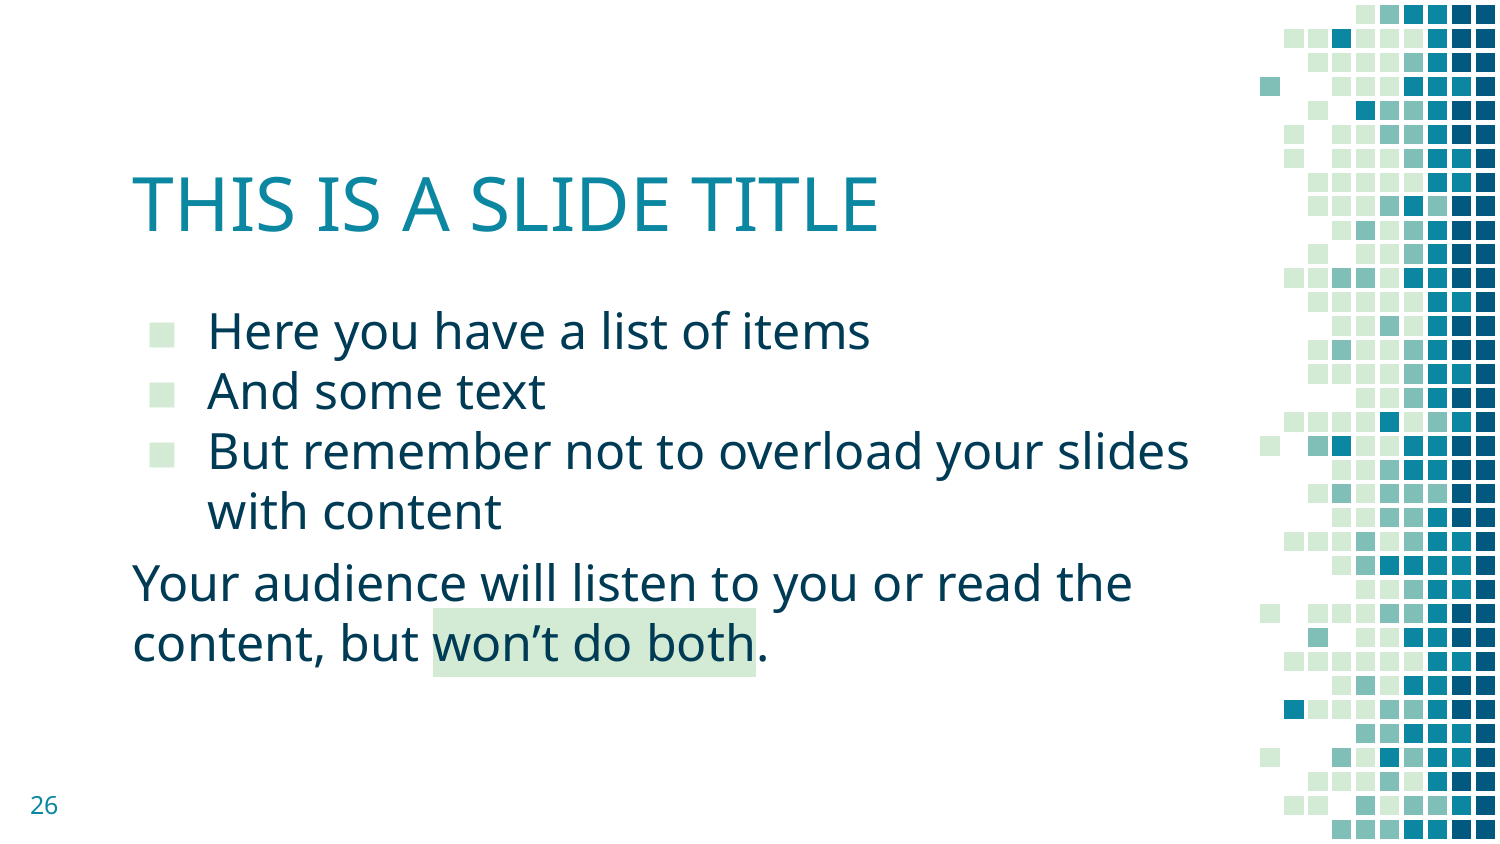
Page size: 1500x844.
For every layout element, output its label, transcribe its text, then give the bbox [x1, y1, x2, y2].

list Here you have a list of items And some text But remember not to overload your slides with content Your audience will listen to you or read the content, but won’t do both. [117, 284, 1227, 774]
slide_number 26 [15, 774, 105, 839]
title THIS IS A SLIDE TITLE [117, 121, 1227, 262]
